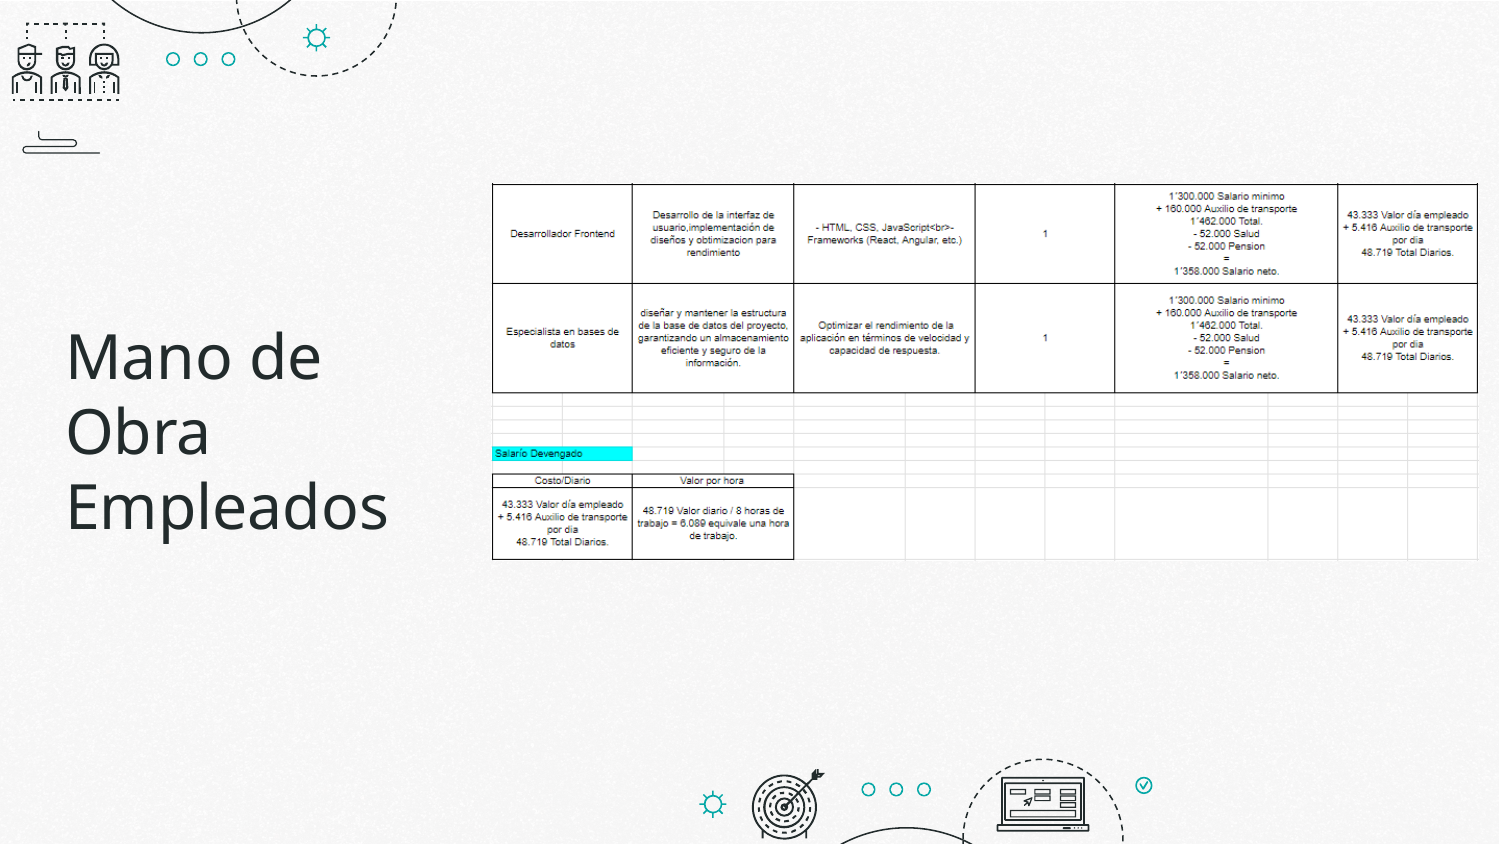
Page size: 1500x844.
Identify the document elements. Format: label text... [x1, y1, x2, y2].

title Mano de Obra Empleados [50, 301, 464, 542]
picture [491, 182, 1479, 562]
